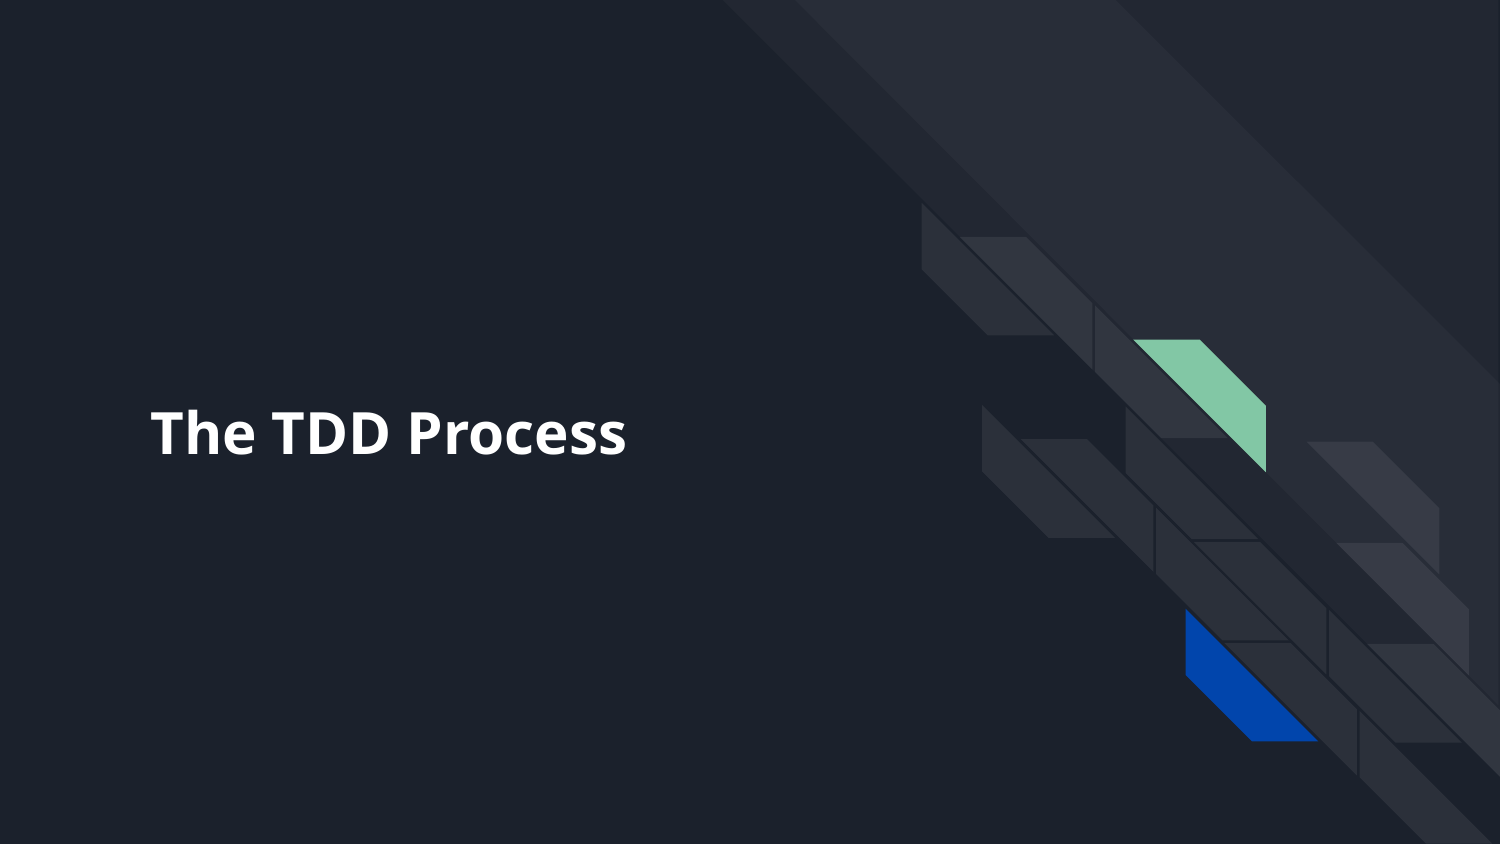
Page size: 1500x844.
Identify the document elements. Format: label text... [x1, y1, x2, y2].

title The TDD Process [135, 336, 888, 526]
